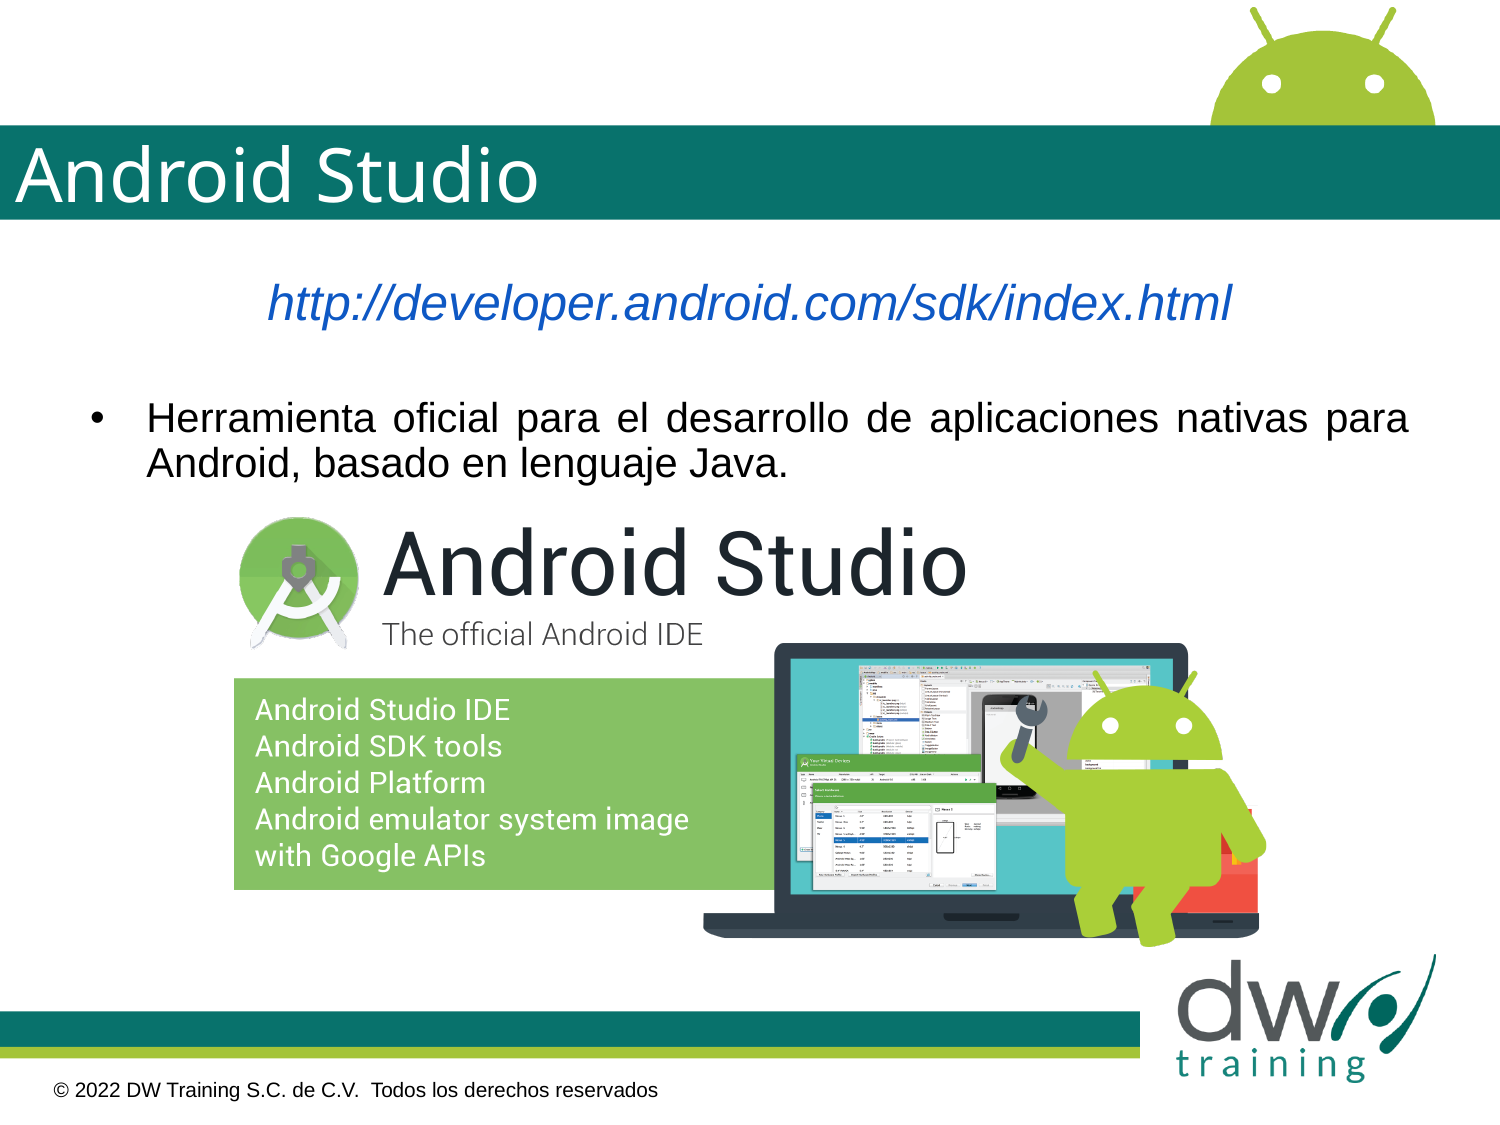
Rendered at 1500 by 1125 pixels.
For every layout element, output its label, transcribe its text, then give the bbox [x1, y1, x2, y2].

picture [1210, 7, 1436, 125]
list http://developer.android.com/sdk/index.html Herramienta oficial para el desarrollo de aplicaciones nativas para Android, basado en lenguaje Java. [75, 262, 1425, 1005]
picture [1175, 954, 1436, 1083]
title Android Studio [0, 125, 1199, 220]
picture [234, 503, 1277, 960]
